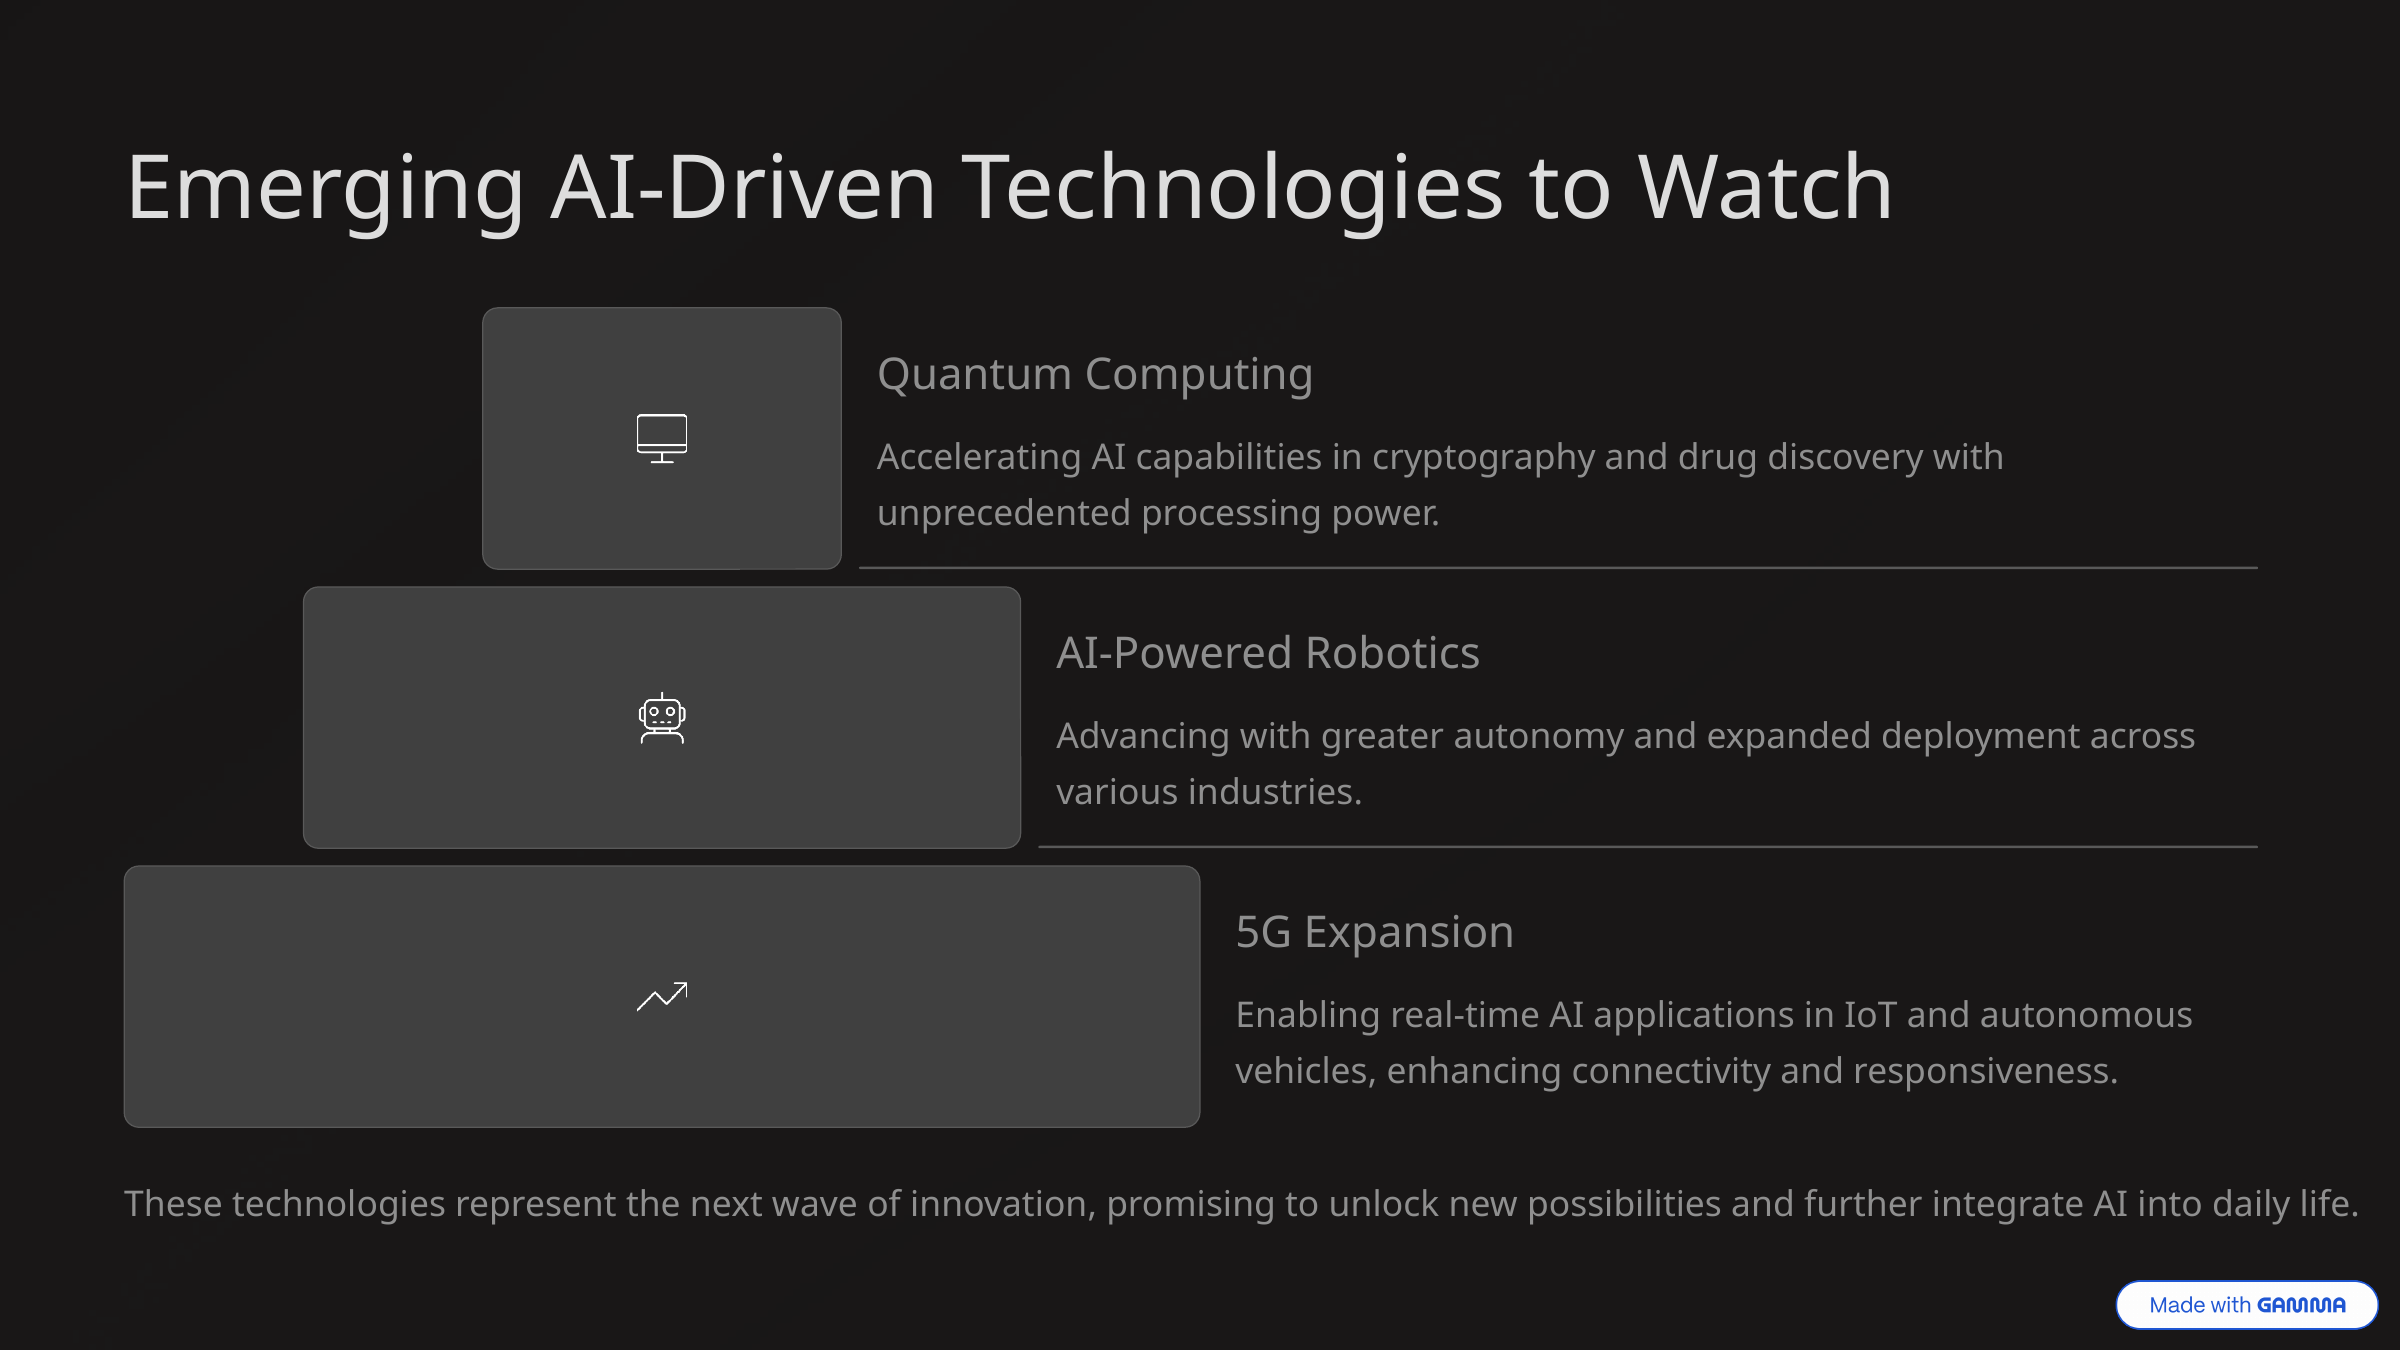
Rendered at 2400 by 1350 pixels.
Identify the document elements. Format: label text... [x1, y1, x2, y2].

text_box Advancing with greater autonomy and expanded deployment across various industries. [1056, 699, 2241, 813]
picture [2106, 1271, 2389, 1339]
text_box Quantum Computing [876, 343, 1338, 399]
text_box These technologies represent the next wave of innovation, promising to unlock new possibilities and further integrate AI into daily life. [124, 1167, 2276, 1224]
text_box [482, 307, 842, 570]
text_box Accelerating AI capabilities in cryptography and drug discovery with unprecedented processing power. [876, 420, 2241, 534]
picture [637, 686, 688, 749]
text_box Emerging AI-Driven Technologies to Watch [124, 125, 1951, 237]
picture [637, 965, 688, 1028]
text_box 5G Expansion [1235, 901, 1680, 957]
text_box [859, 566, 2258, 570]
picture [637, 407, 688, 470]
text_box [303, 586, 1021, 849]
text_box AI-Powered Robotics [1056, 622, 1505, 678]
text_box [124, 865, 1200, 1128]
text_box Enabling real-time AI applications in IoT and autonomous vehicles, enhancing connectivity and responsiveness. [1235, 978, 2241, 1092]
text_box [1038, 845, 2258, 849]
